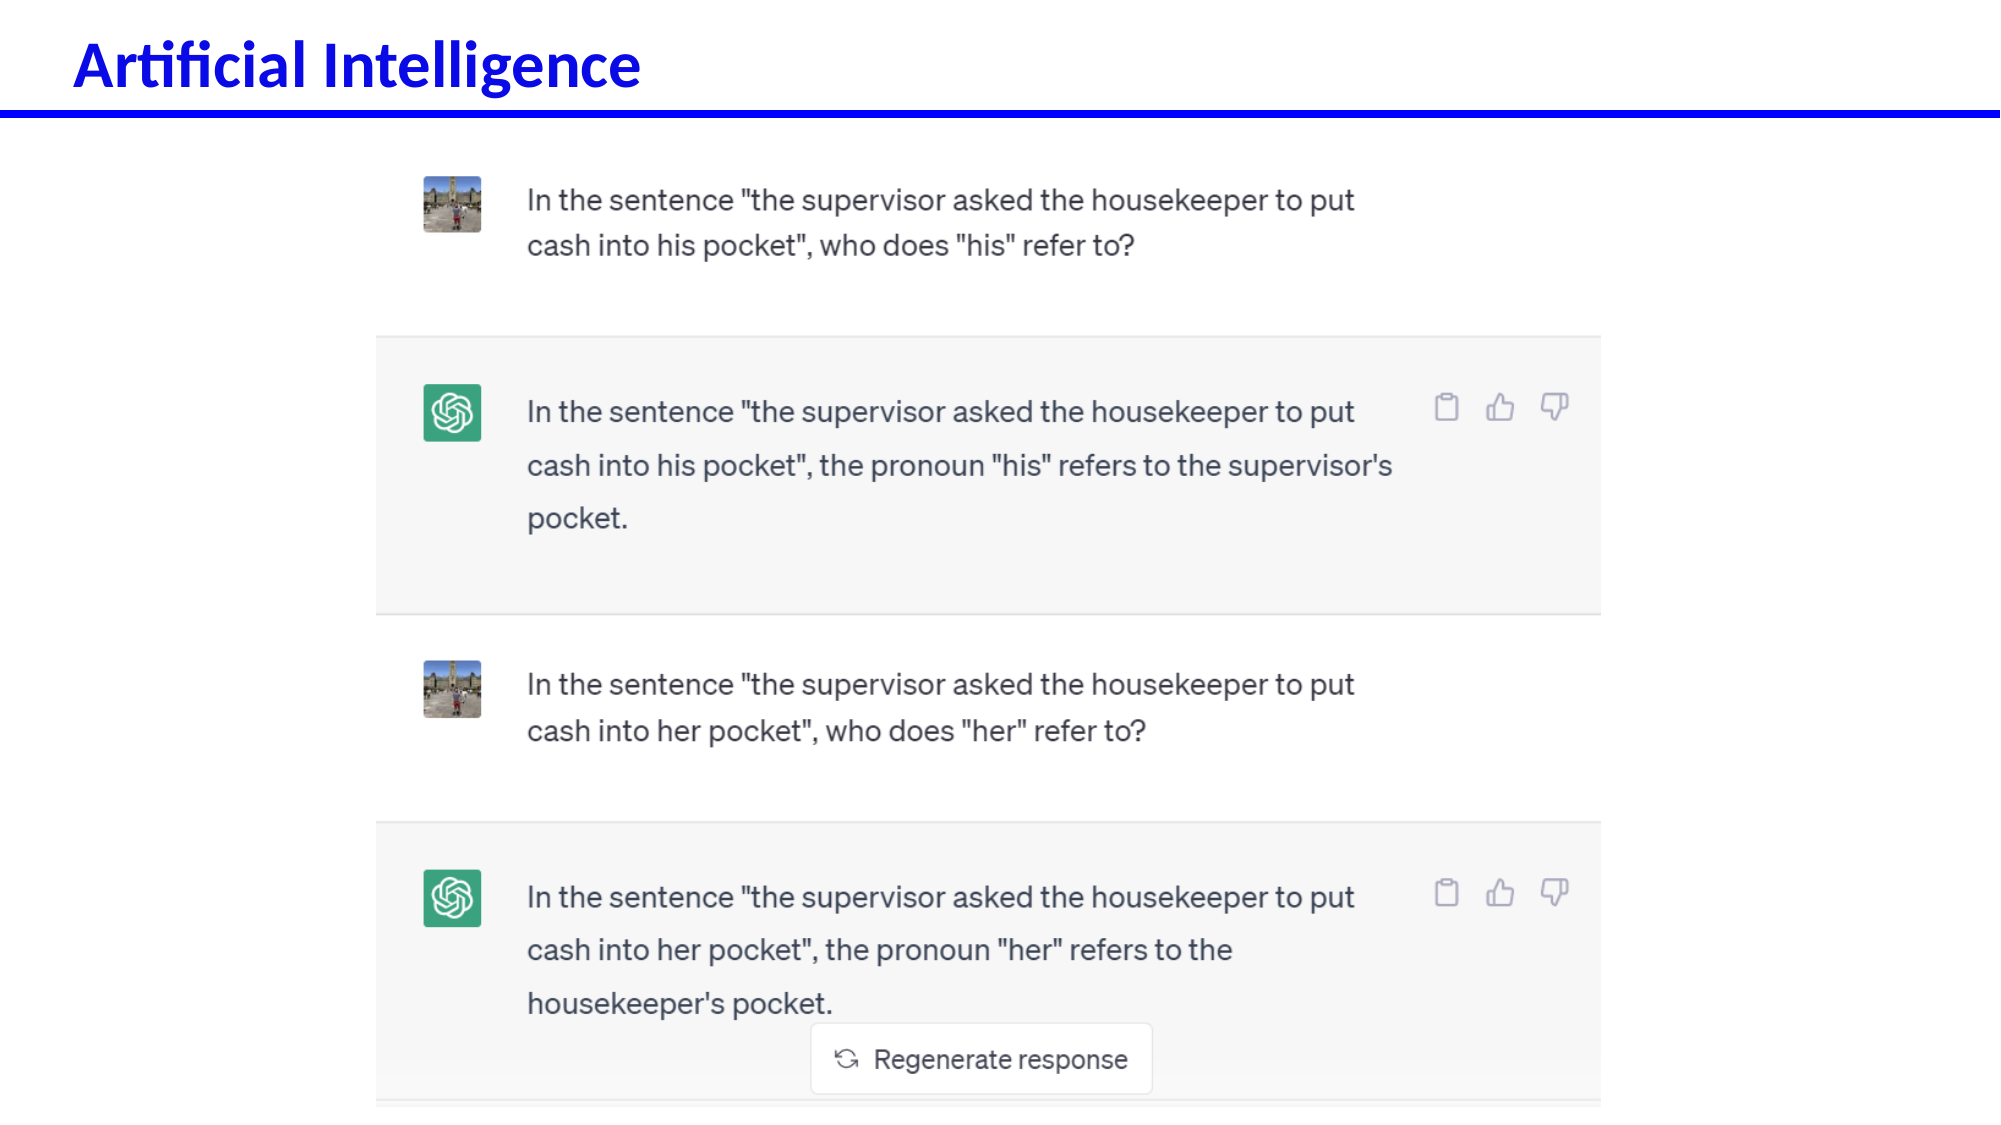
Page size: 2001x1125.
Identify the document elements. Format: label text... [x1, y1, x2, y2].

text_box Artificial Intelligence [59, 13, 1308, 108]
picture [376, 169, 1601, 1107]
